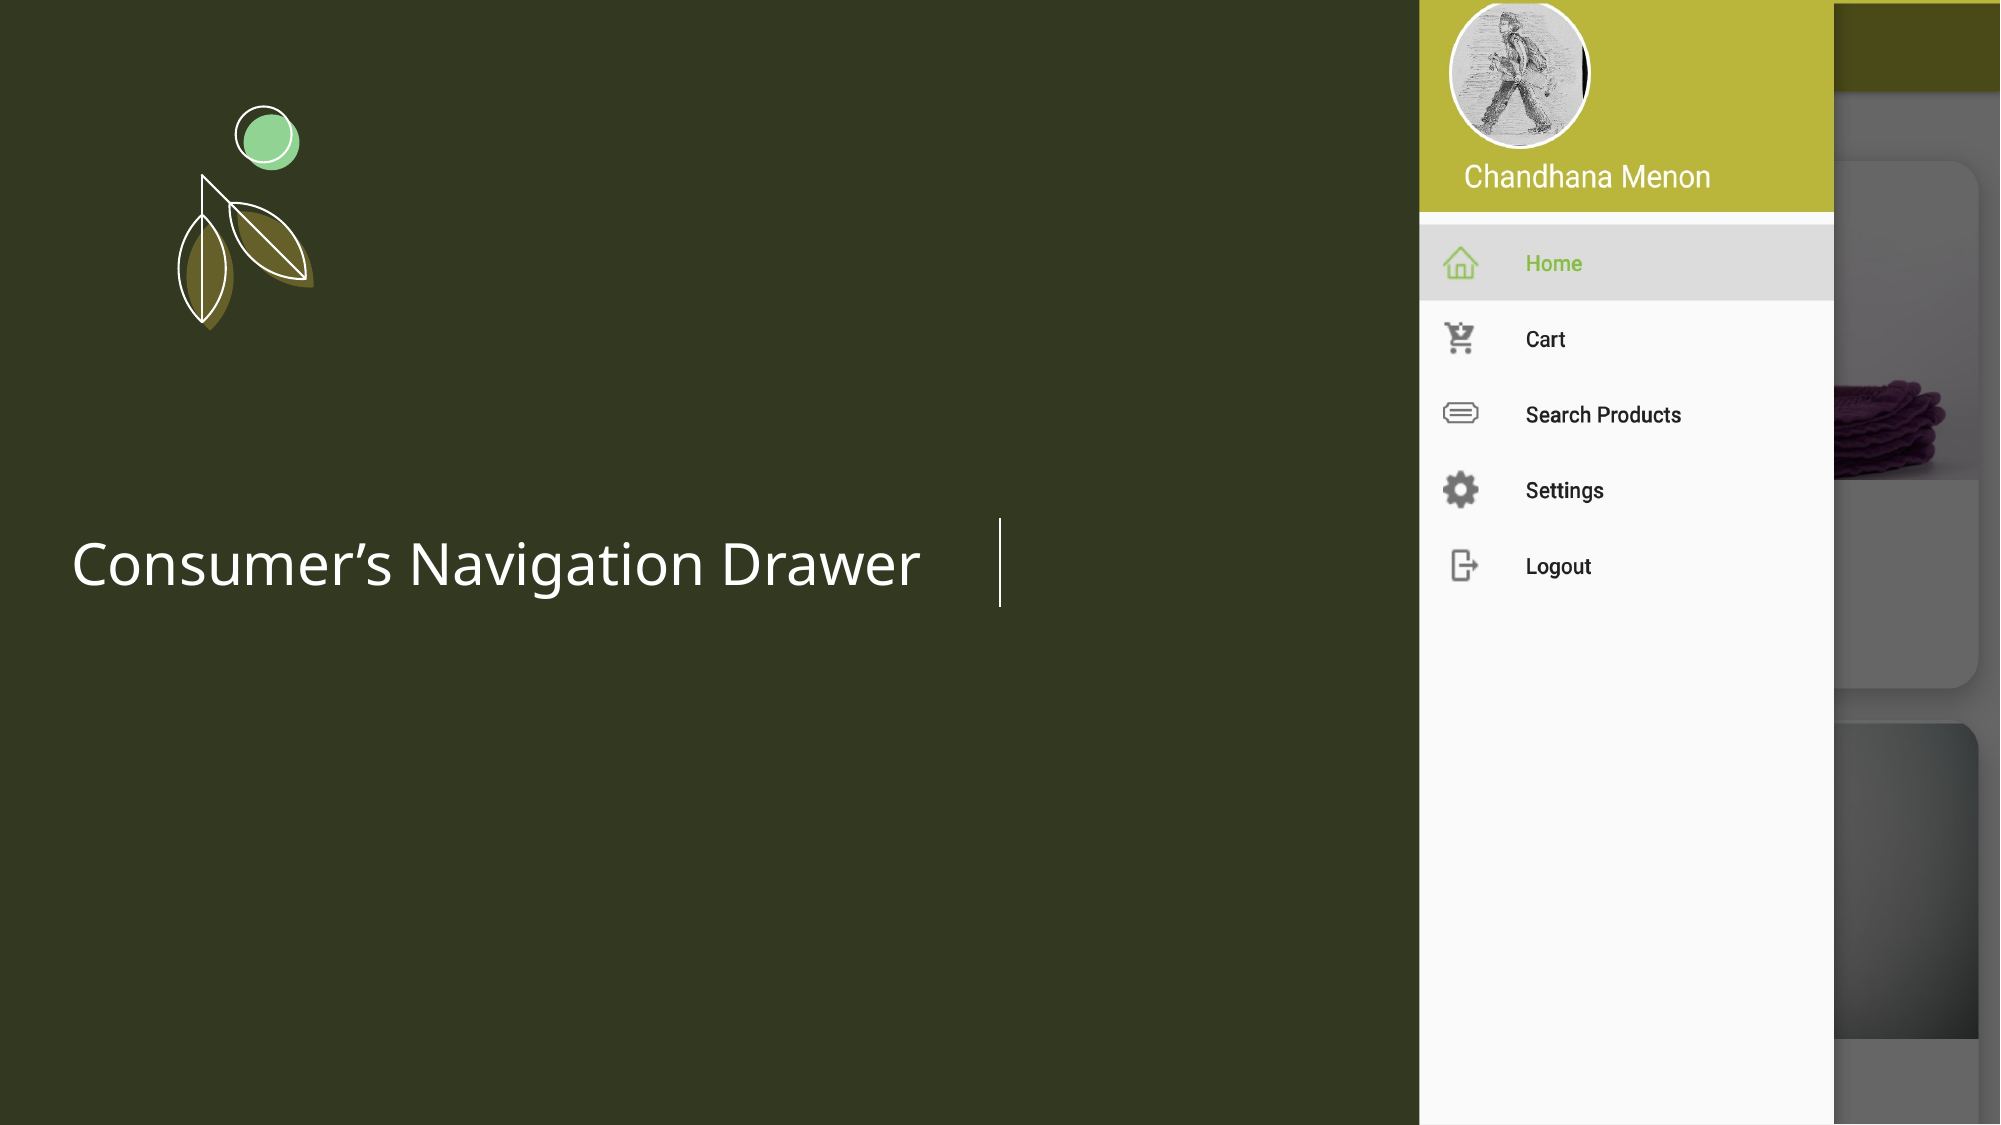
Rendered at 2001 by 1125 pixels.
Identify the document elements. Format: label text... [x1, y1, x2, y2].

text_box Consumer’s Navigation Drawer [56, 519, 1057, 605]
picture [1419, 0, 2000, 1125]
